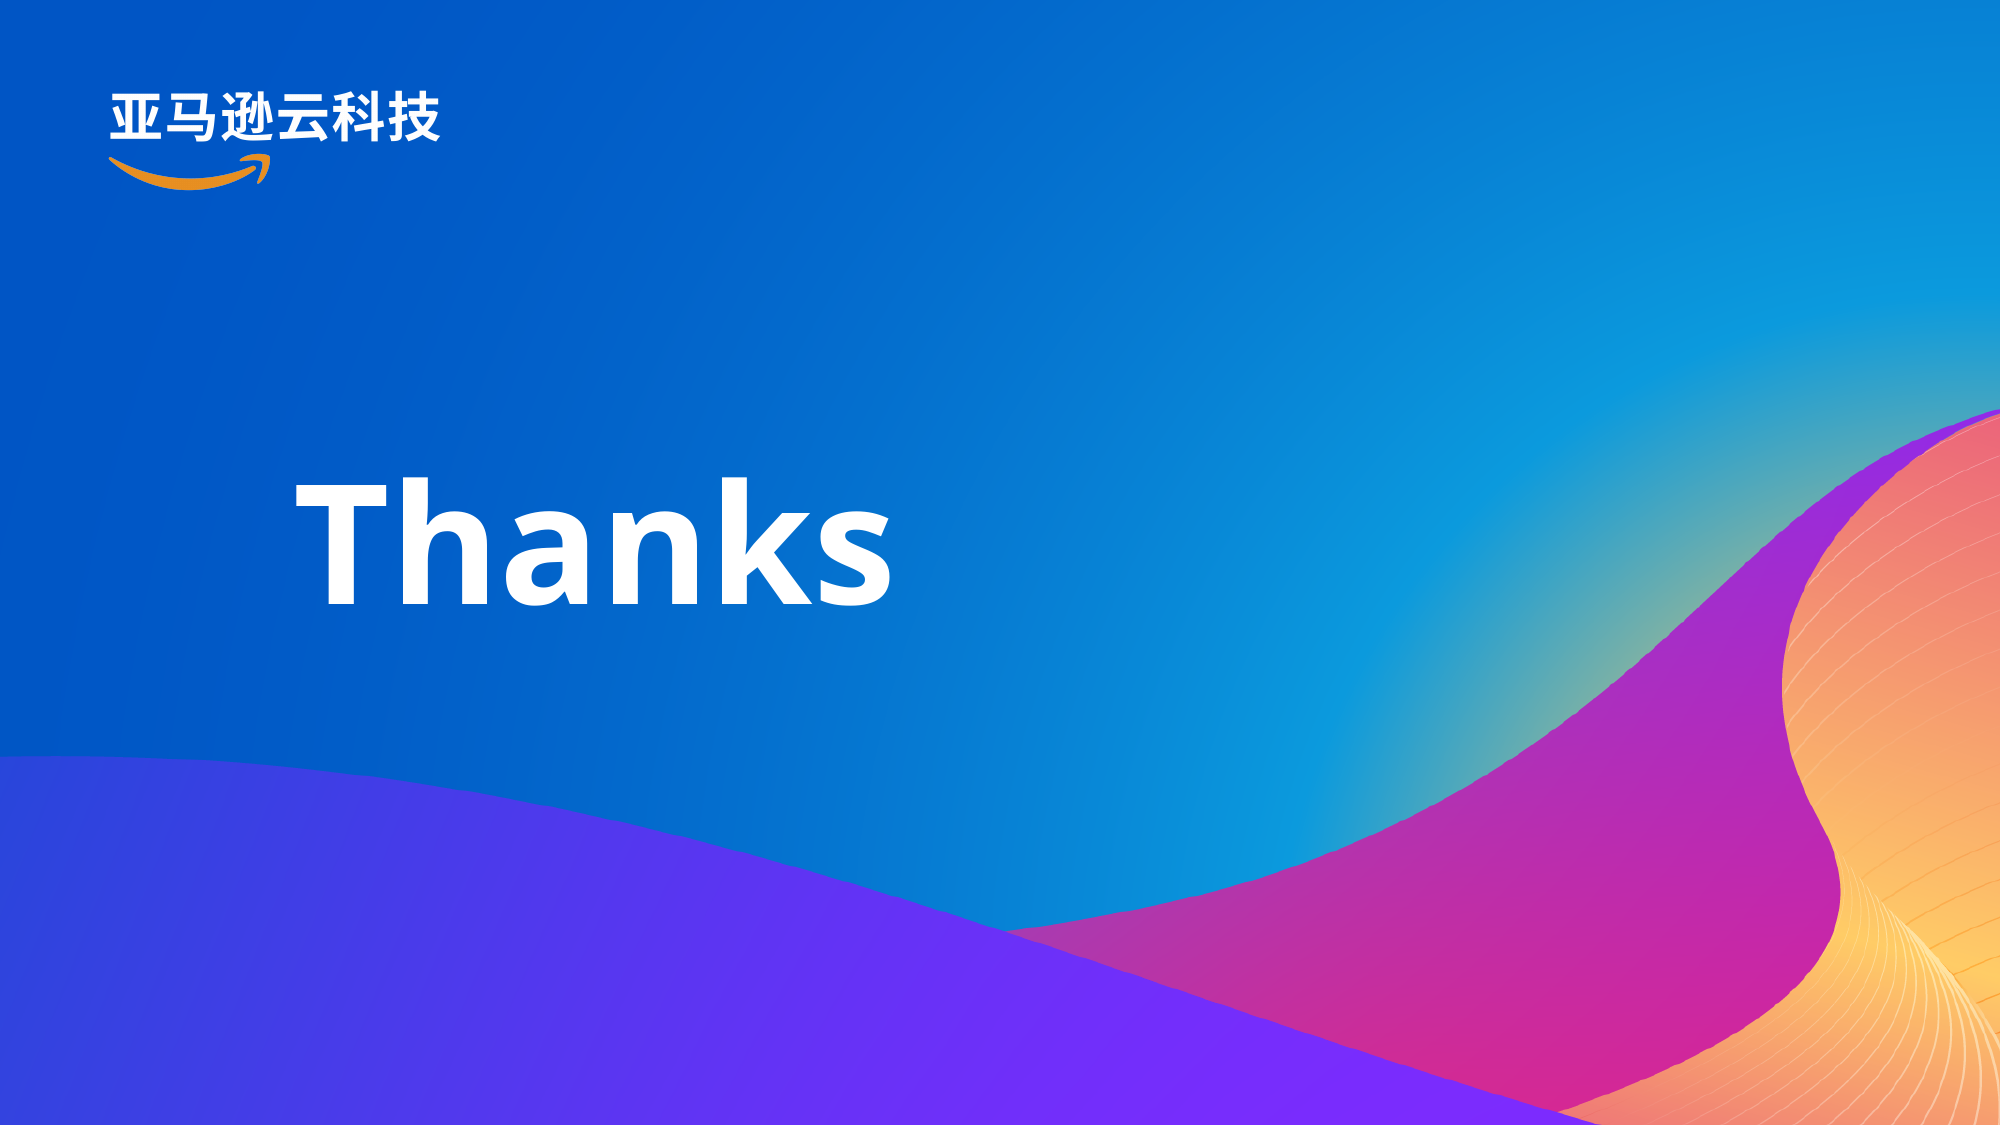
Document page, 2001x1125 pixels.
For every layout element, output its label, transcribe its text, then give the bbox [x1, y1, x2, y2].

text_box Thanks [278, 453, 980, 672]
picture [0, 0, 2000, 1125]
